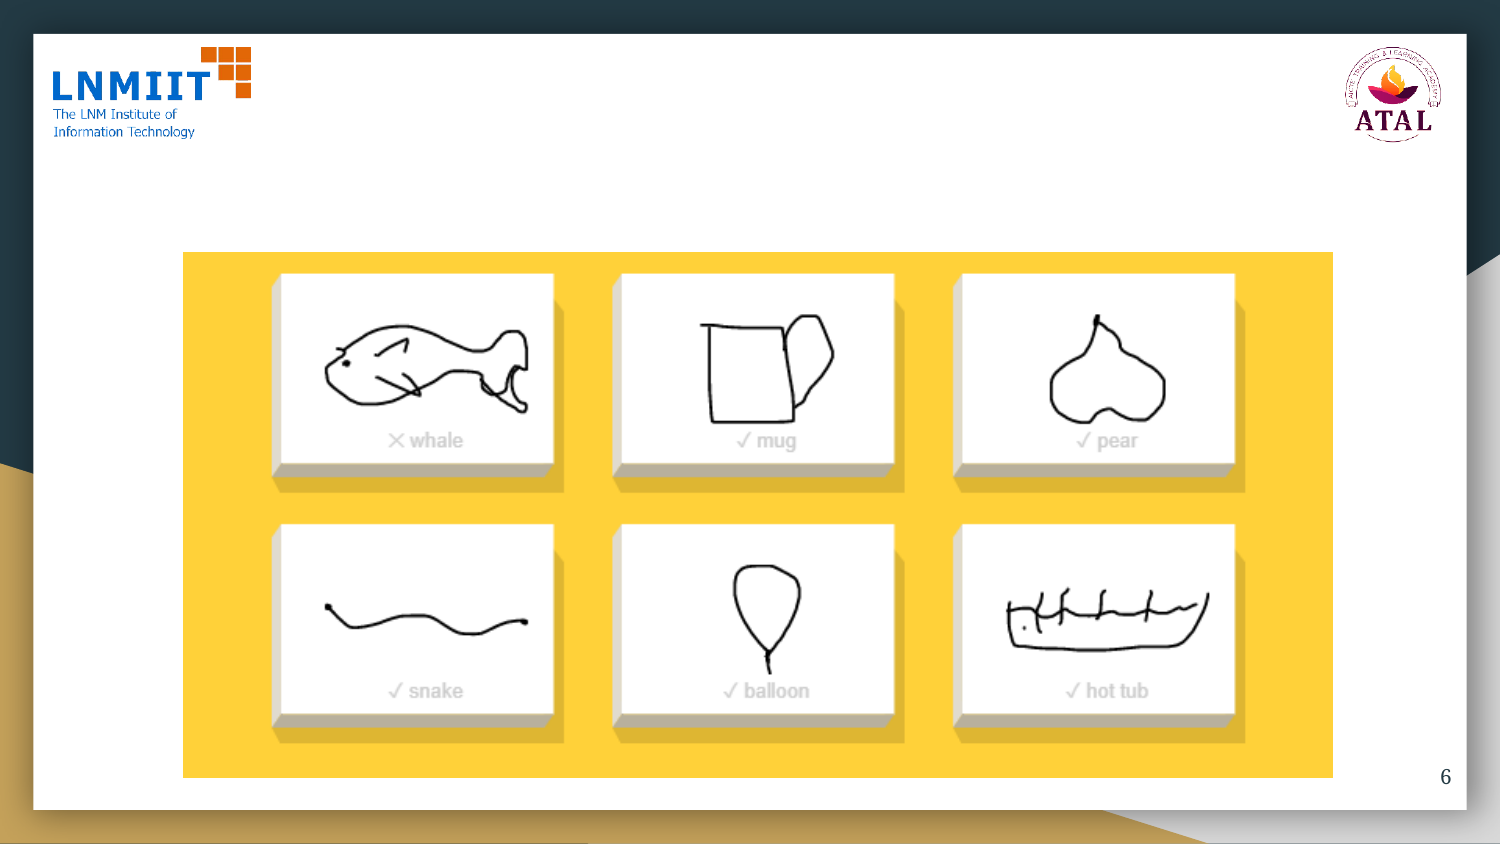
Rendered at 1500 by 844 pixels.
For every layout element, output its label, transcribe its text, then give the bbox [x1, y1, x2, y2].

picture [53, 47, 251, 139]
picture [182, 252, 1334, 778]
slide_number 6 [1376, 745, 1467, 810]
picture [1332, 43, 1447, 143]
